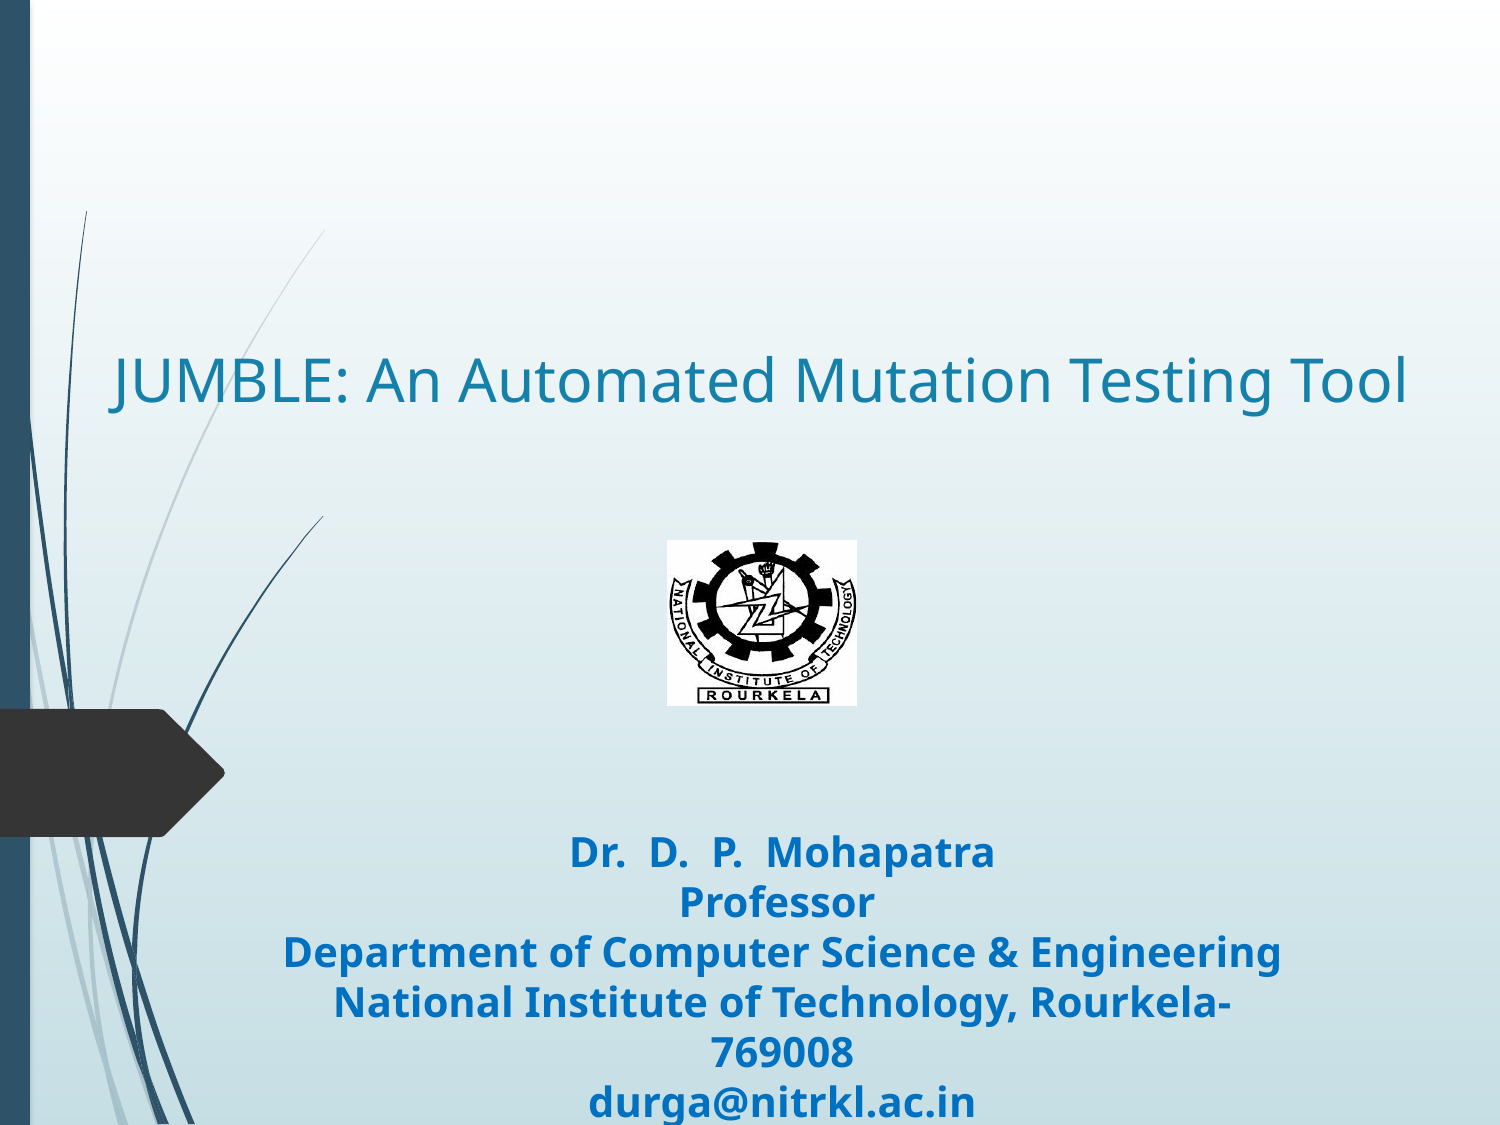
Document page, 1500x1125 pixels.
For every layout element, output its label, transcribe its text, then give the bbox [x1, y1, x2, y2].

picture [666, 540, 857, 706]
text_box Dr. D. P. Mohapatra Professor Department of Computer Science & Engineering National Institute of Technology, Rourkela-769008 durga@nitrkl.ac.in [265, 818, 1300, 1125]
title JUMBLE: An Automated Mutation Testing Tool [93, 261, 1430, 422]
